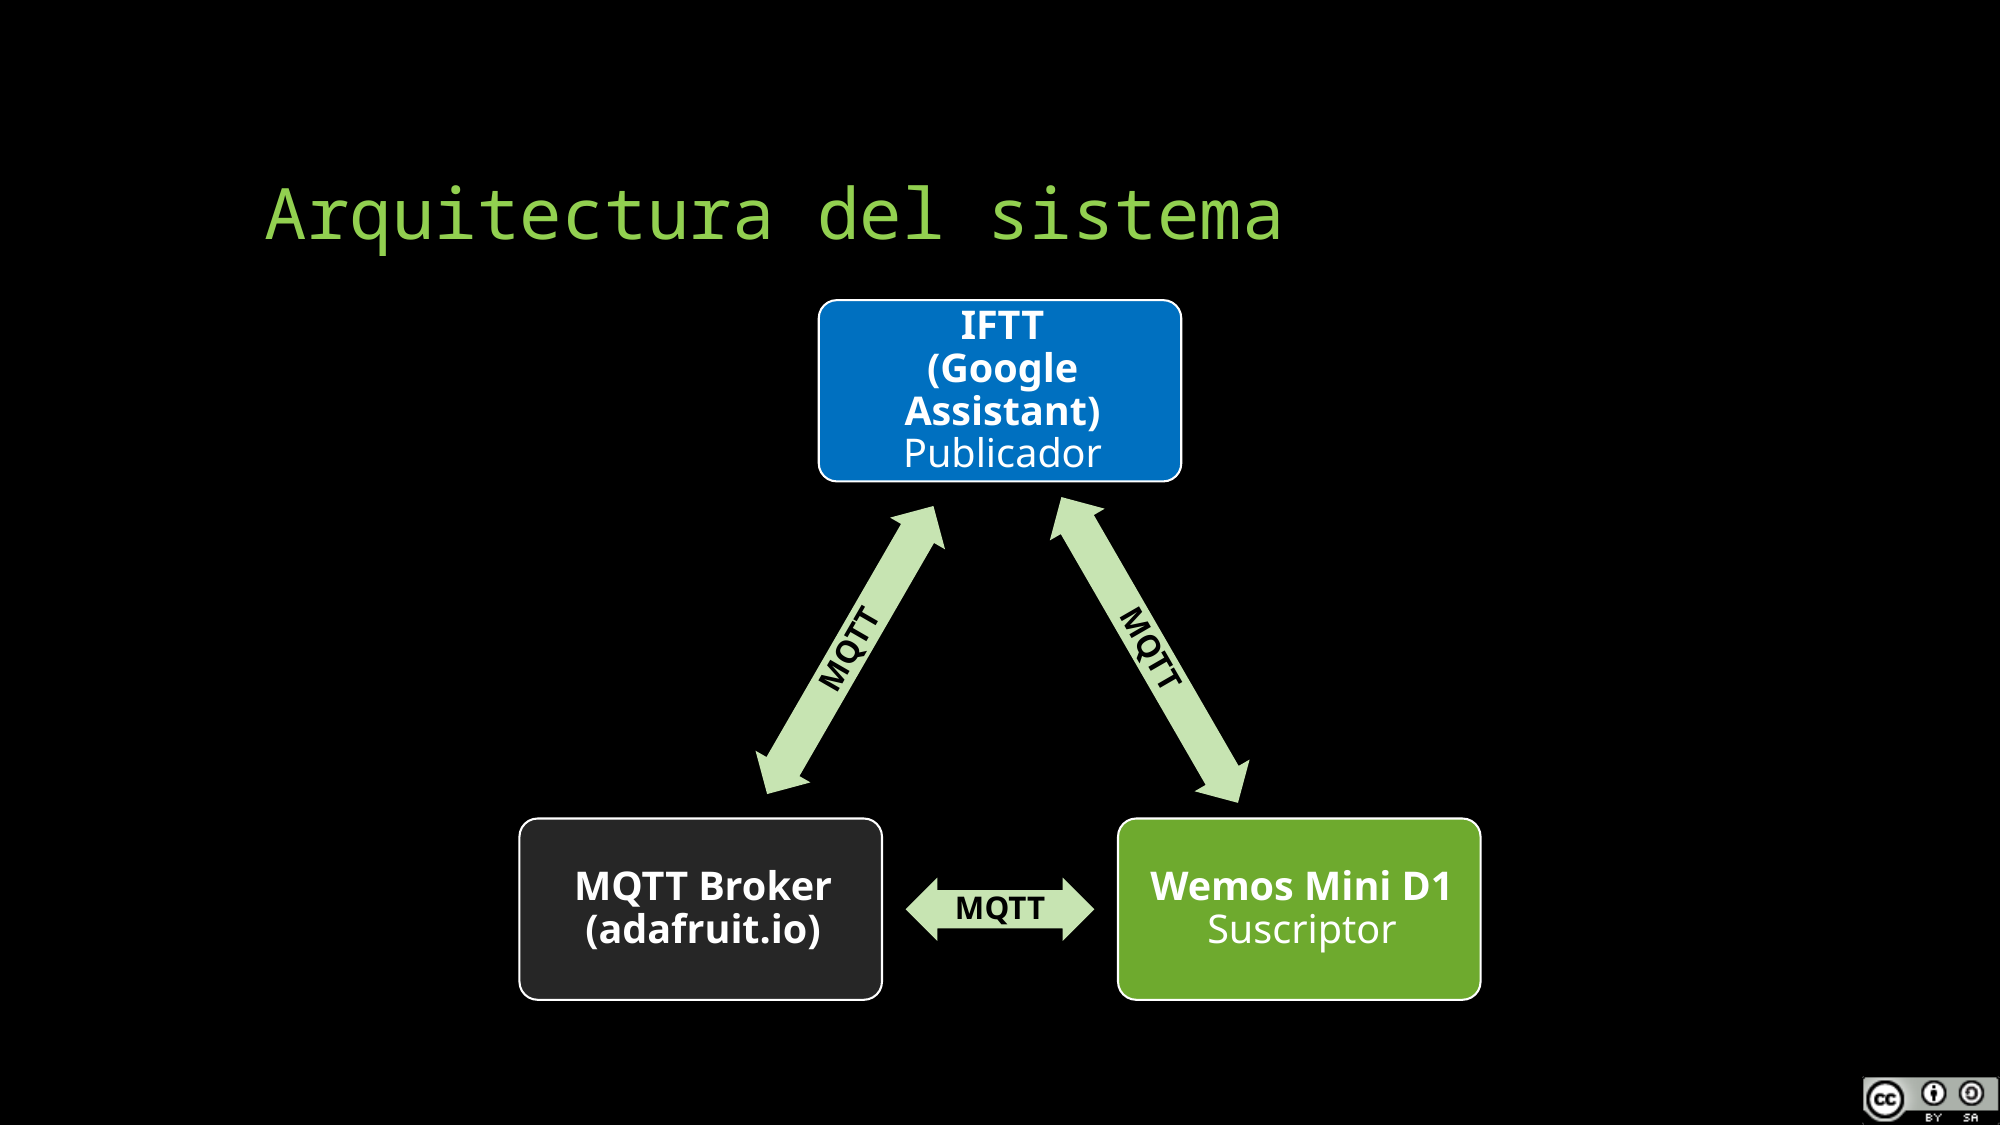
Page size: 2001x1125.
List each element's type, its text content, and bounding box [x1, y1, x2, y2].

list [249, 299, 1750, 1000]
picture [1862, 1076, 2000, 1125]
title Arquitectura del sistema [249, 75, 1750, 263]
